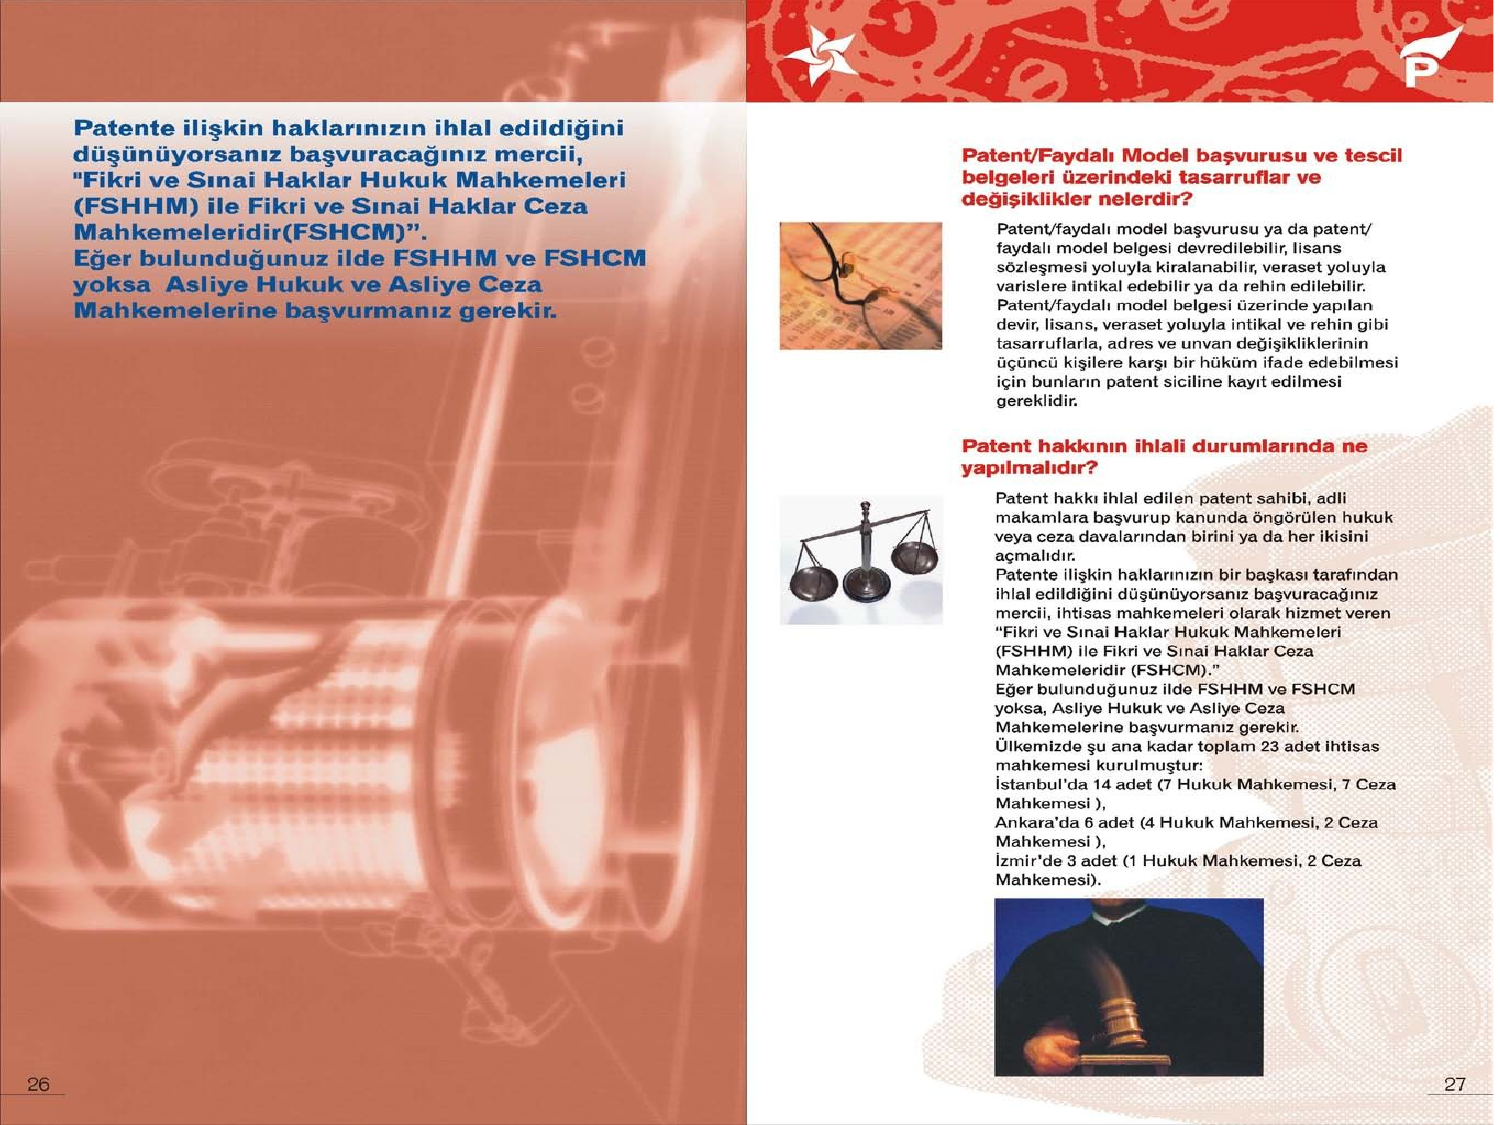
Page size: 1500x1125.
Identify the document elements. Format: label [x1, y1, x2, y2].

text_box [0, 0, 1494, 1125]
